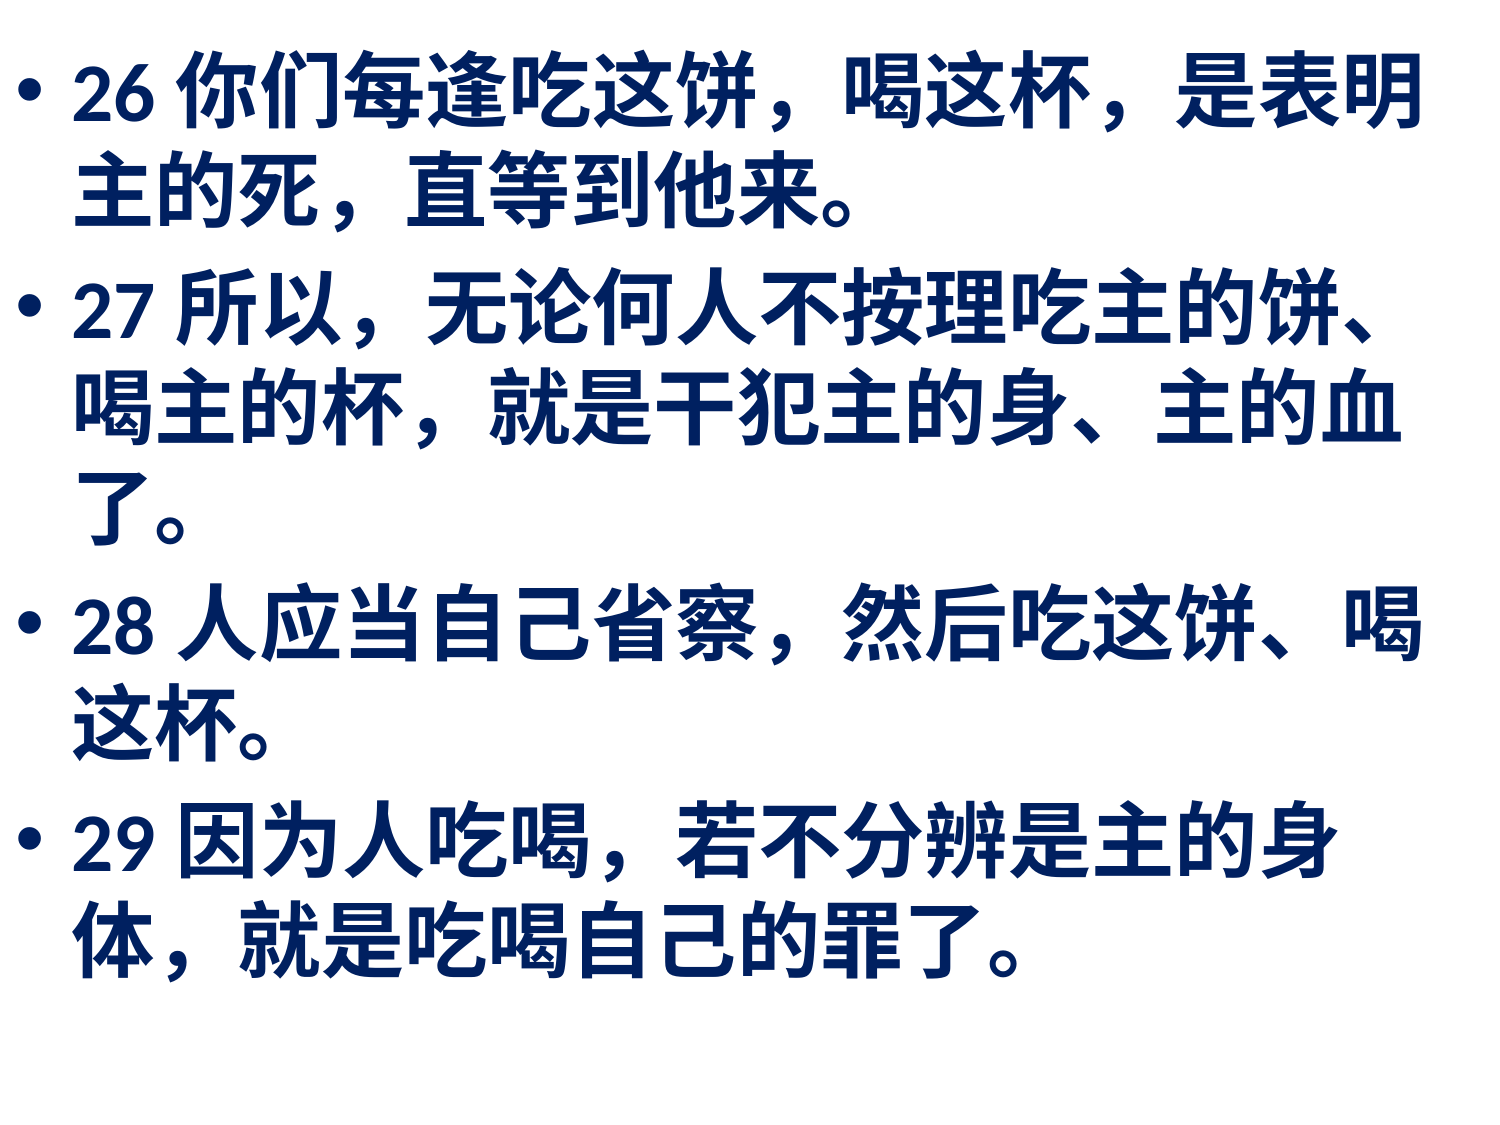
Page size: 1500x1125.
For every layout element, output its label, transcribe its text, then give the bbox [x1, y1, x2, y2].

list 26你们每逢吃这饼，喝这杯，是表明主的死，直等到他来。 27所以，无论何人不按理吃主的饼、喝主的杯，就是干犯主的身、主的血了。 28人应当自己省察，然后吃这饼、喝这杯。 29因为人吃喝，若不分辨是主的身体，就是吃喝自己的罪了。 [0, 31, 1471, 1125]
